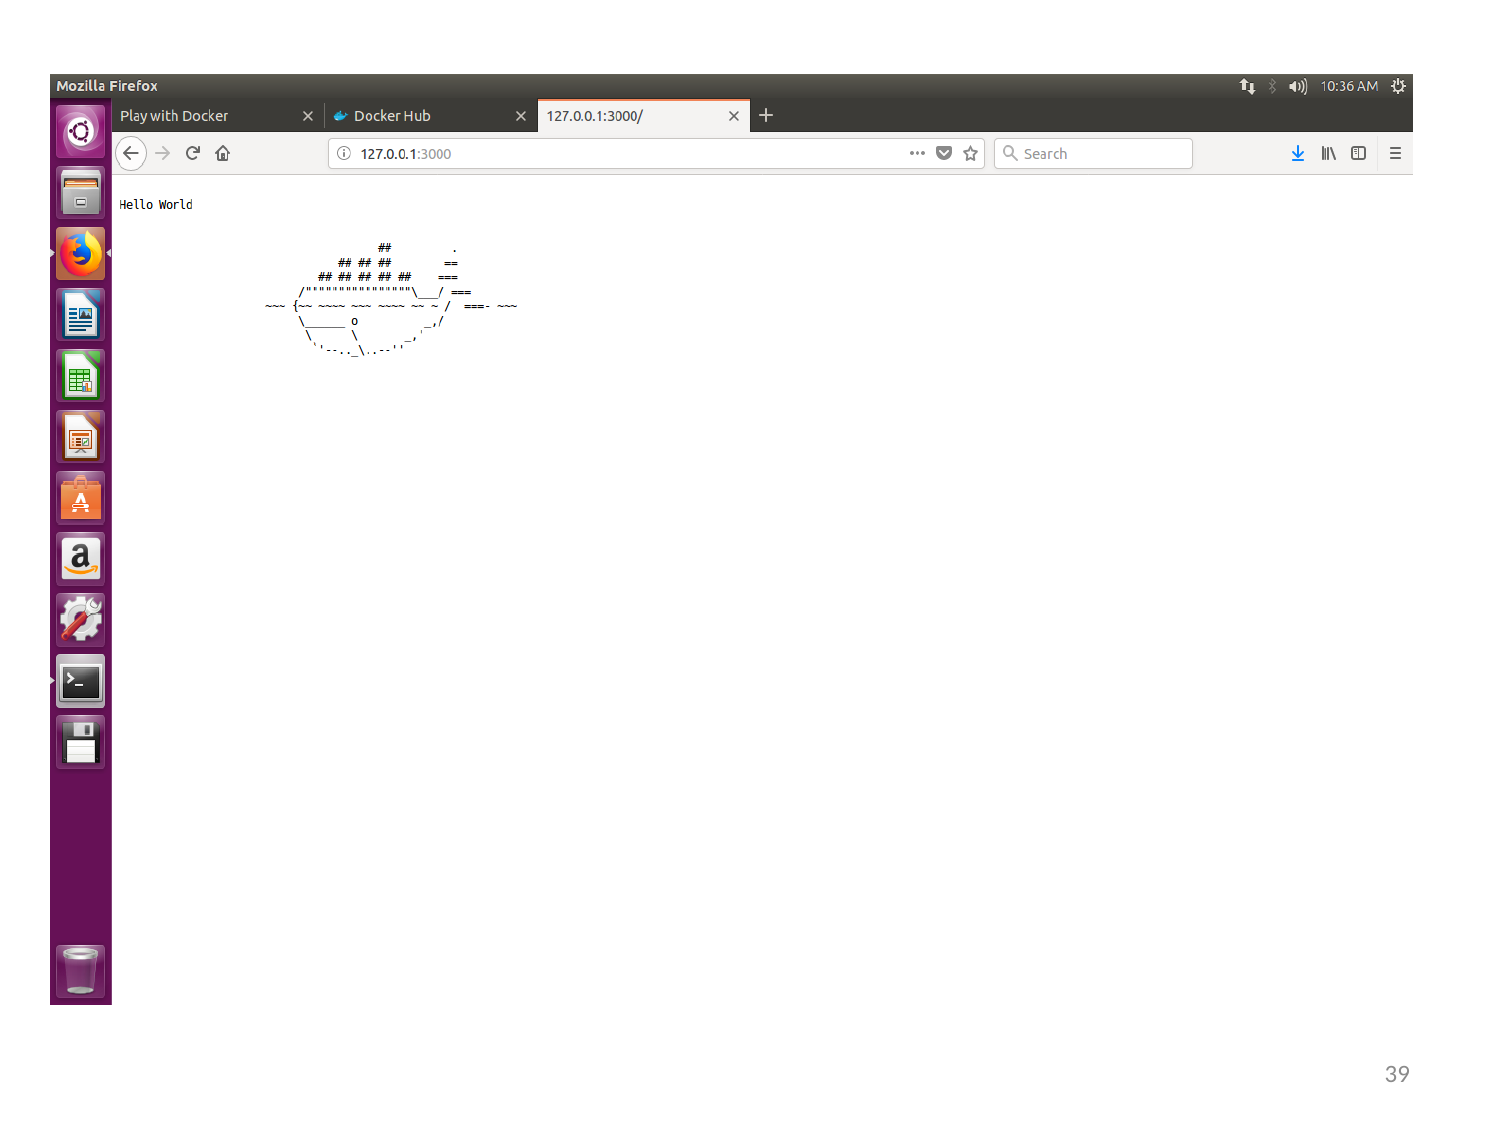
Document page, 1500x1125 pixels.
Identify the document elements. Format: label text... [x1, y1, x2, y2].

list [49, 74, 1413, 1006]
slide_number 39 [1074, 1042, 1425, 1103]
